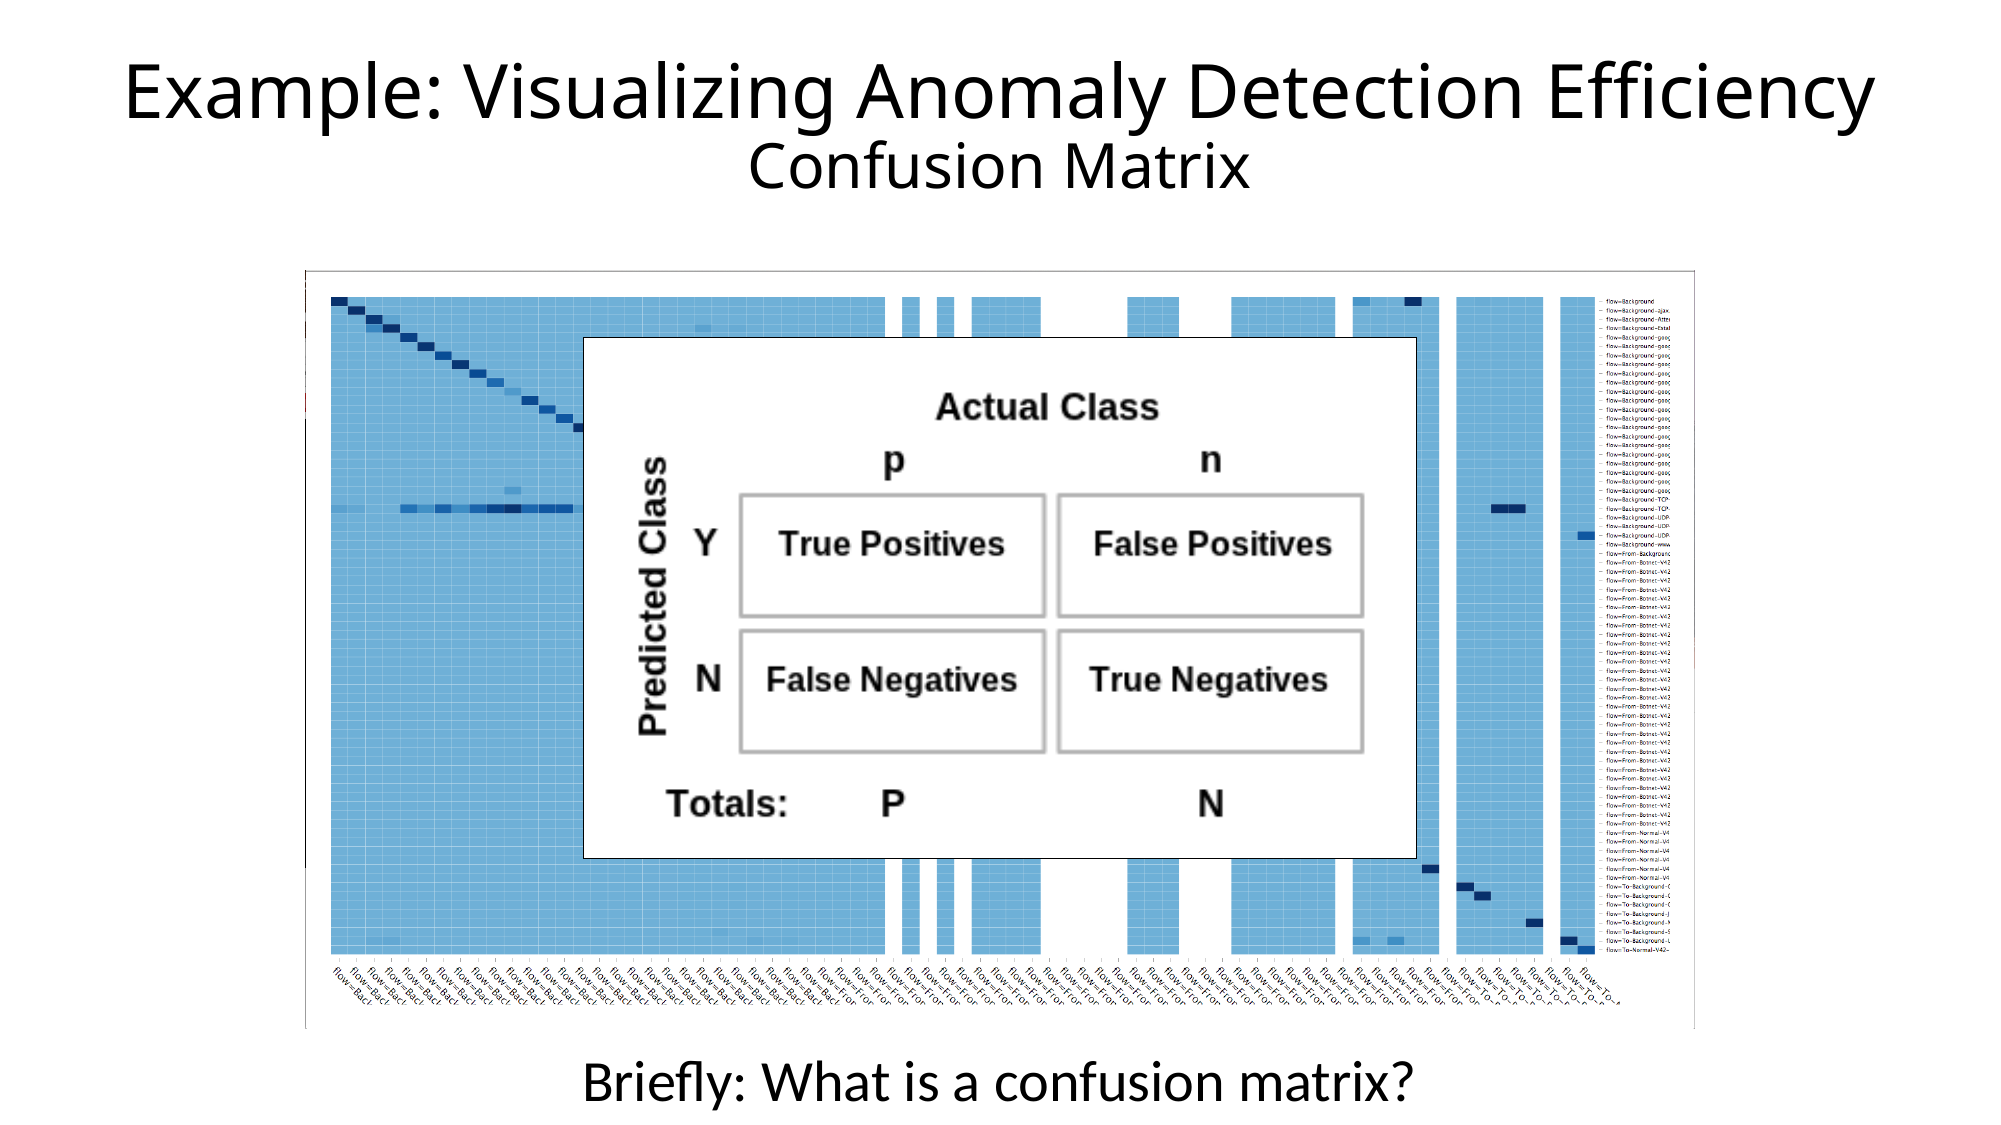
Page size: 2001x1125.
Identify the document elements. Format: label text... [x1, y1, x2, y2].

text_box Briefly: What is a confusion matrix? [567, 1035, 1433, 1121]
picture [305, 270, 1695, 1029]
title Example: Visualizing Anomaly Detection Efficiency Confusion Matrix [81, 19, 1919, 238]
